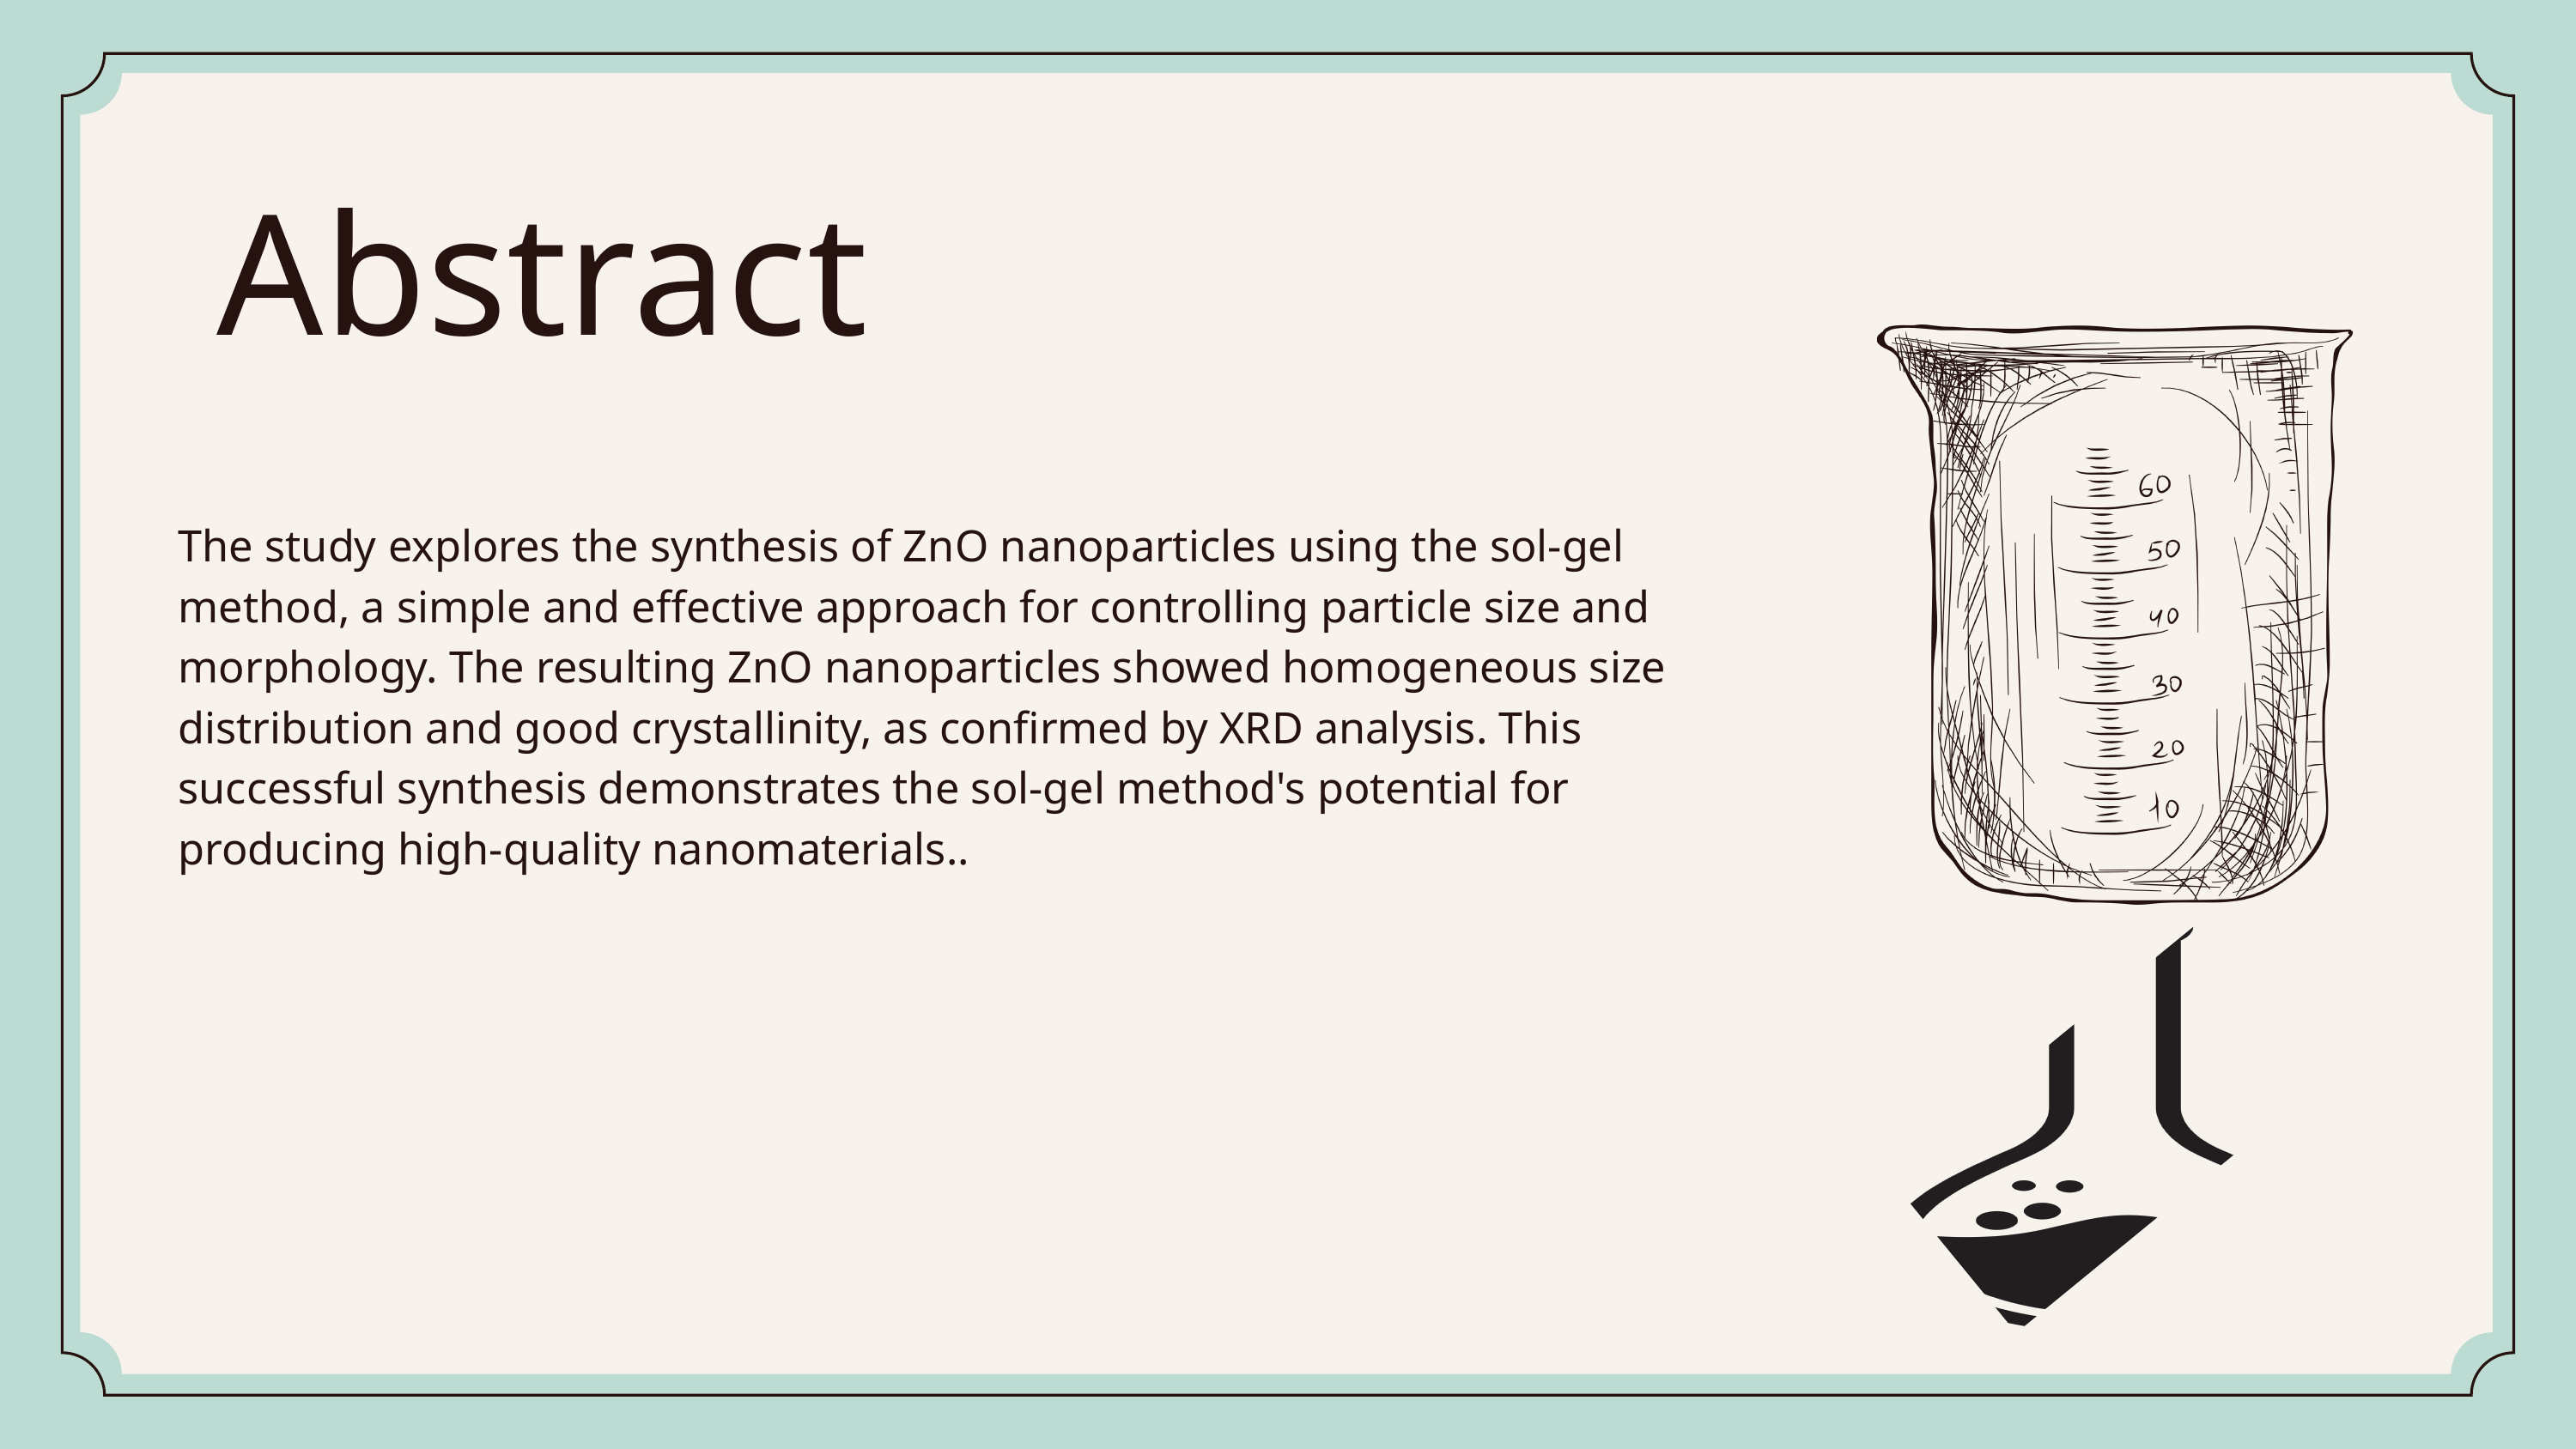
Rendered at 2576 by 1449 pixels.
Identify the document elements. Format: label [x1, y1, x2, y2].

text_box [62, 53, 2514, 1396]
